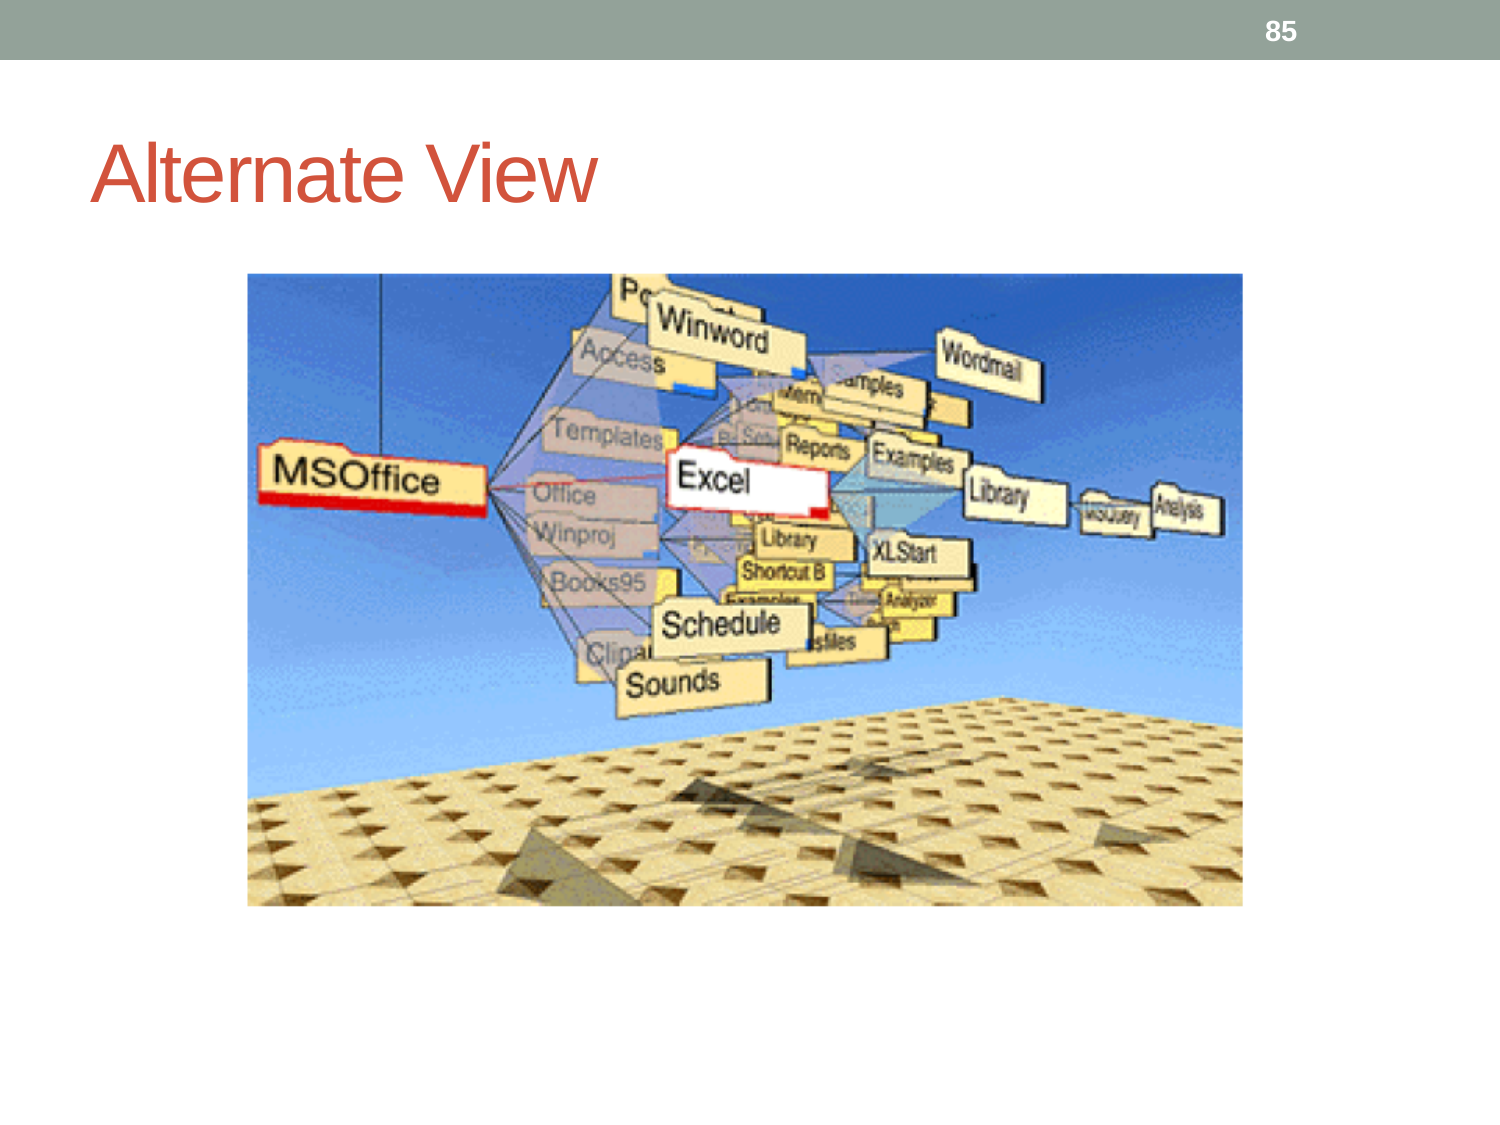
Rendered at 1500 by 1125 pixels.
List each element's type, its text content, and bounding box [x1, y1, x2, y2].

title Alternate View [75, 87, 1425, 250]
picture [168, 249, 1315, 919]
slide_number 85 [1250, 3, 1425, 57]
